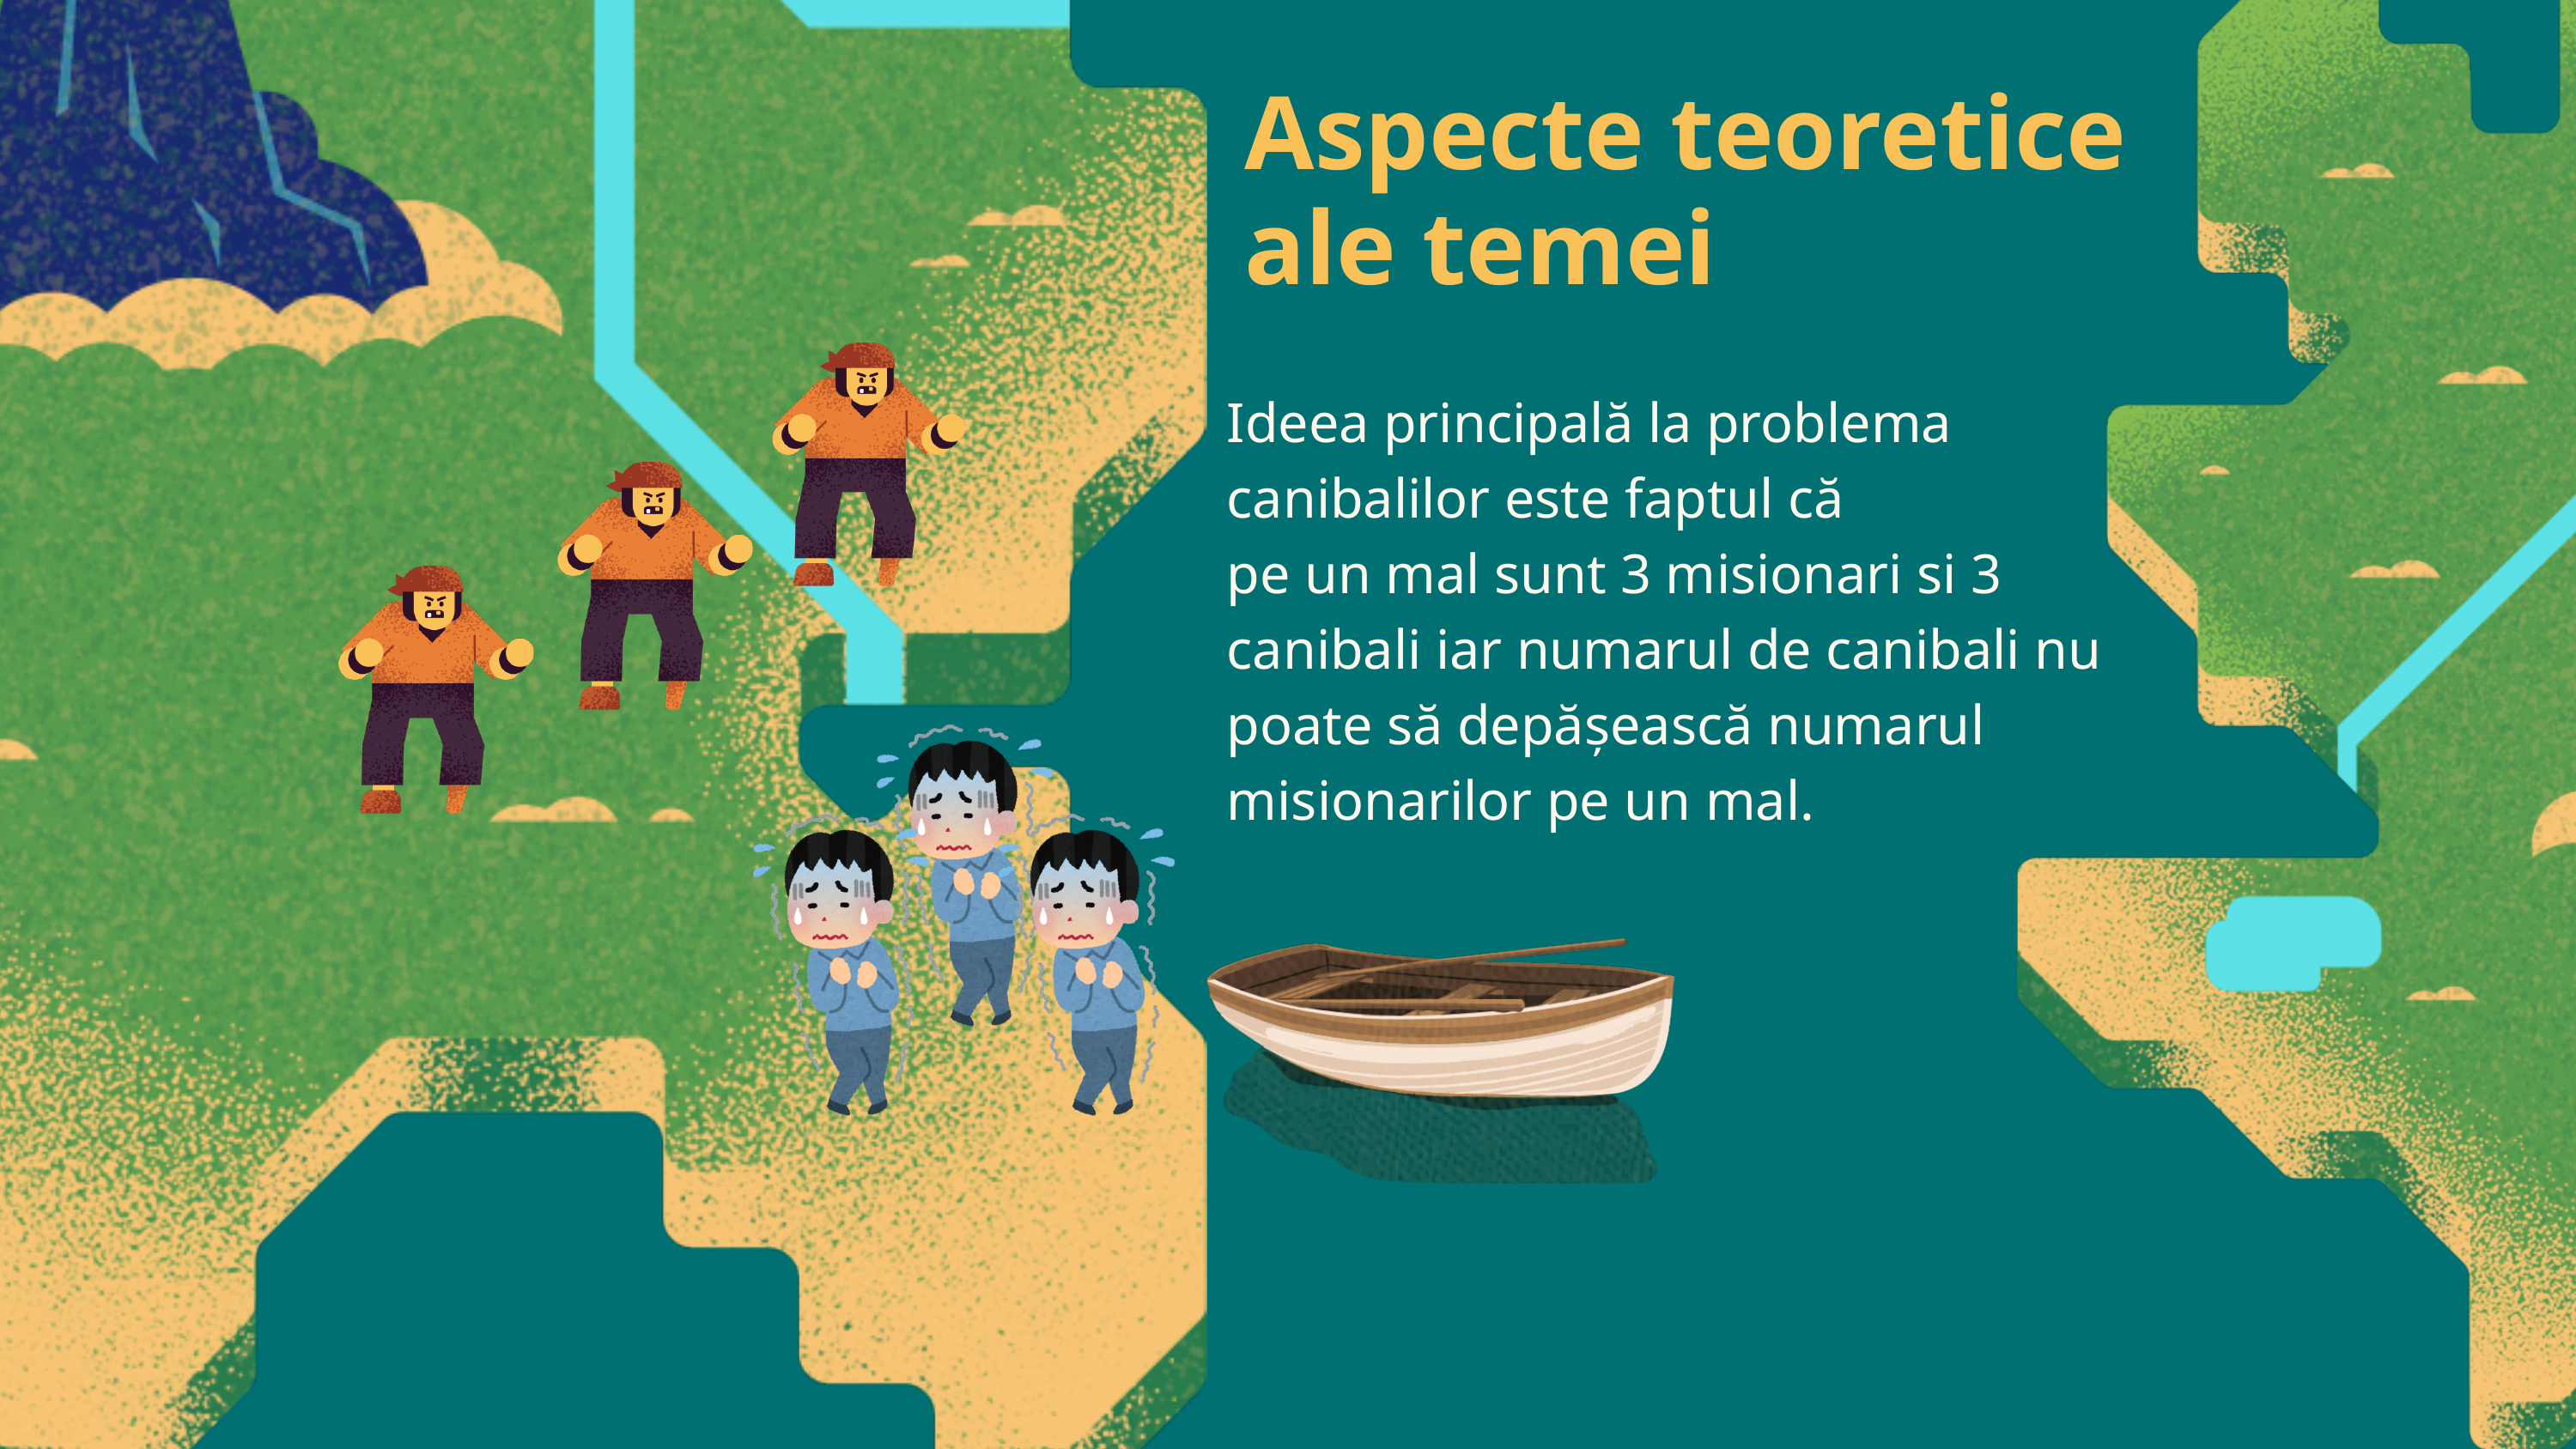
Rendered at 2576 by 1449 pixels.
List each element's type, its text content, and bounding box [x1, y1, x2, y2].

text_box Aspecte teoretice ale temei [1244, 74, 2017, 305]
text_box [0, 0, 1207, 1449]
text_box [876, 724, 1054, 1028]
text_box [998, 813, 1176, 1116]
text_box [2017, 0, 2576, 1449]
text_box [772, 343, 965, 586]
text_box [338, 566, 534, 814]
text_box [1206, 938, 1674, 1184]
text_box [752, 813, 930, 1116]
text_box [557, 462, 753, 710]
text_box Ideea principală la problema canibalilor este faptul că pe un mal sunt 3 misionari si 3 canibali iar numarul de canibali nu poate să depășească numarul misionarilor pe un mal. [1226, 378, 2017, 832]
